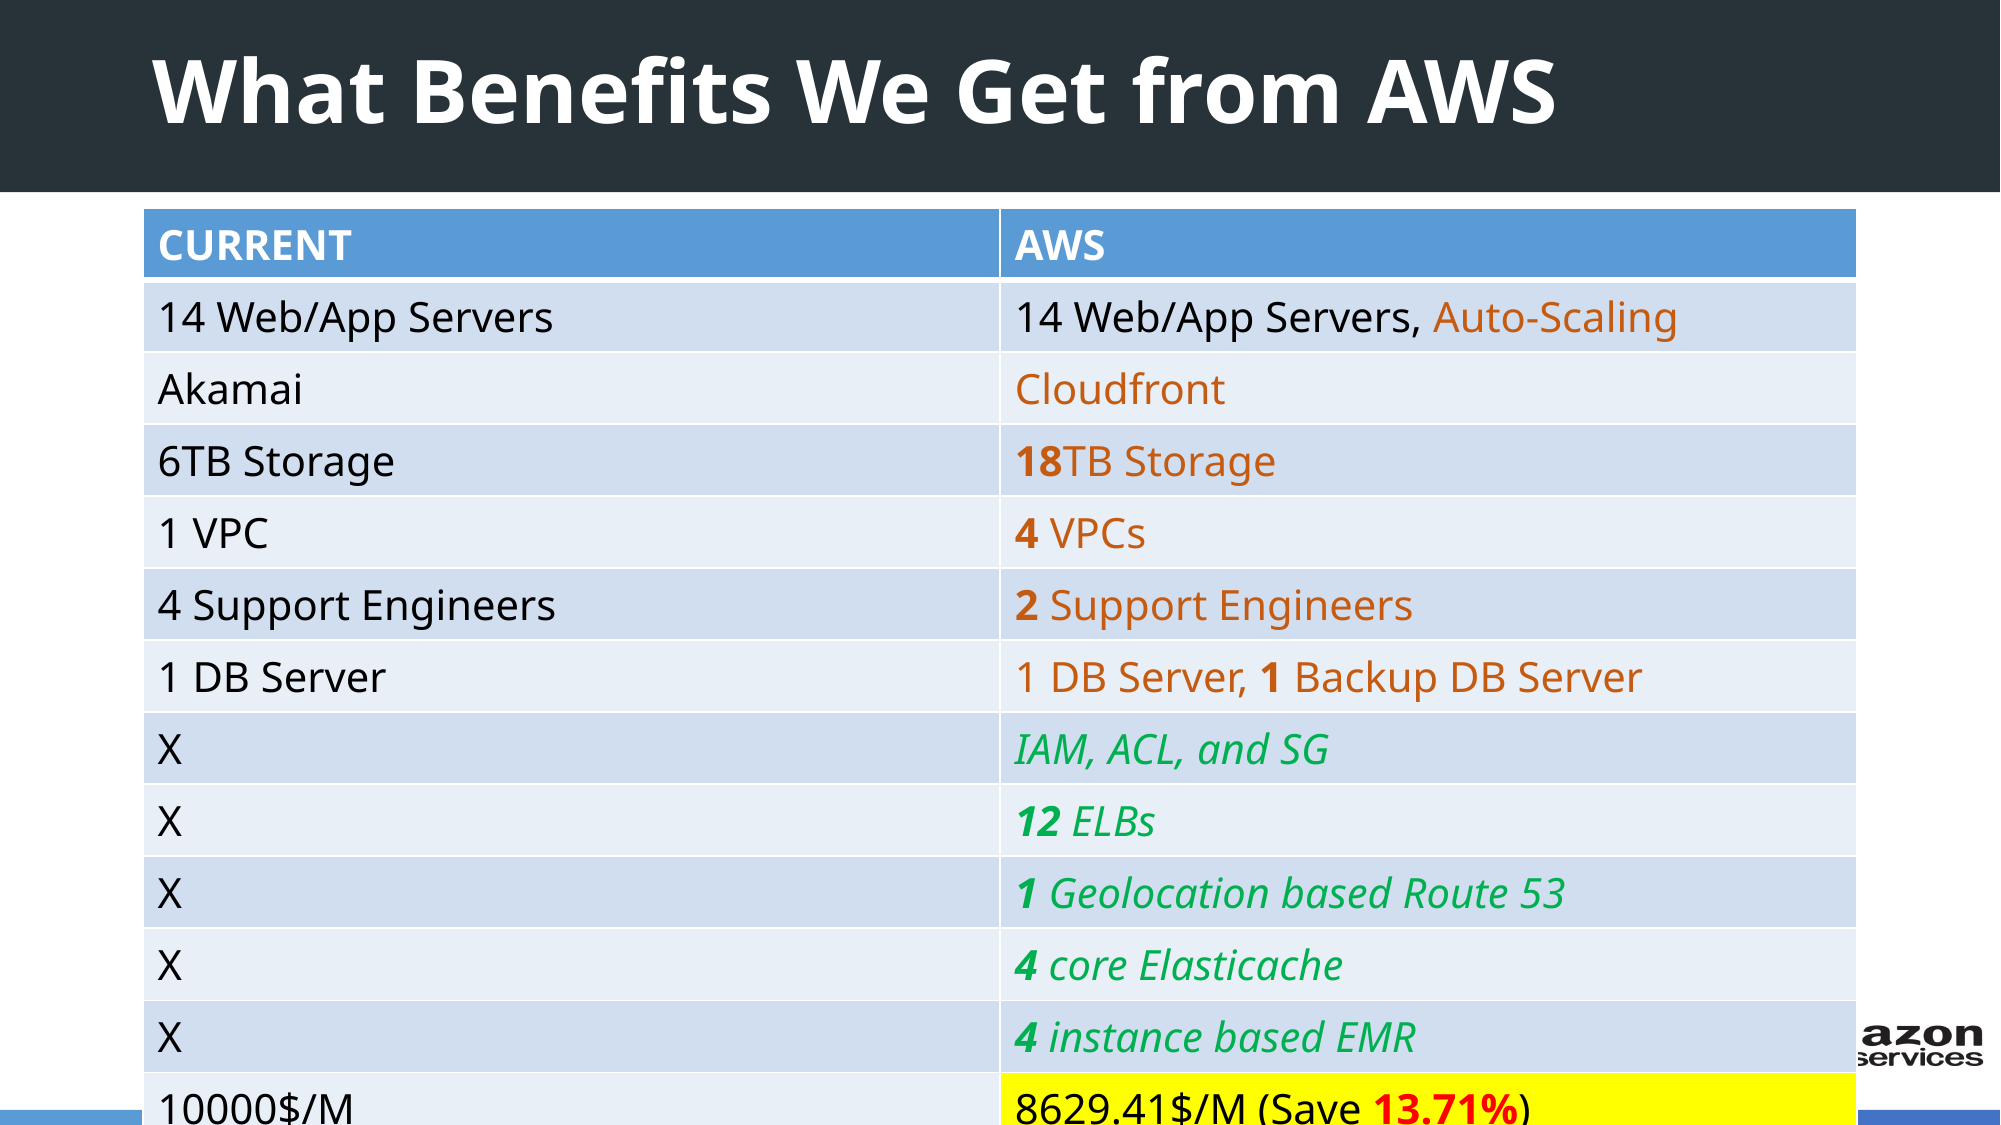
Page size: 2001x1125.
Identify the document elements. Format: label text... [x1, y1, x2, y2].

table_cell Cloudfront [1001, 353, 1856, 423]
table_cell 1 Geolocation based Route 53 [1001, 857, 1856, 927]
table_cell 14 Web/App Servers, Auto-Scaling [1001, 283, 1856, 351]
table_cell X [144, 713, 999, 783]
table_cell X [144, 857, 999, 927]
table_cell X [144, 929, 999, 1000]
table_cell 12 ELBs [1001, 785, 1856, 855]
table_cell 4 instance based EMR [1001, 1001, 1856, 1072]
table_cell 18TB Storage [1001, 425, 1856, 495]
table_cell 14 Web/App Servers [144, 283, 999, 351]
table_cell 4 VPCs [1001, 497, 1856, 567]
table_cell IAM, ACL, and SG [1001, 713, 1856, 783]
table_cell 10000$/M [144, 1073, 999, 1125]
table_header AWS [1001, 209, 1856, 277]
table_cell 6TB Storage [144, 425, 999, 495]
table_cell 4 Support Engineers [144, 569, 999, 639]
table_cell X [144, 785, 999, 855]
table_cell X [144, 1001, 999, 1072]
table_cell 4 core Elasticache [1001, 929, 1856, 1000]
table_cell 1 DB Server [144, 641, 999, 711]
table_cell 8629.41$/M (Save 13.71%) [1001, 1073, 1856, 1125]
table_cell 2 Support Engineers [1001, 569, 1856, 639]
title What Benefits We Get from AWS [137, 40, 1863, 151]
table_cell Akamai [144, 353, 999, 423]
table_header CURRENT [144, 209, 999, 277]
table_cell 1 DB Server, 1 Backup DB Server [1001, 641, 1856, 711]
picture [1858, 981, 1984, 1099]
table_cell 1 VPC [144, 497, 999, 567]
